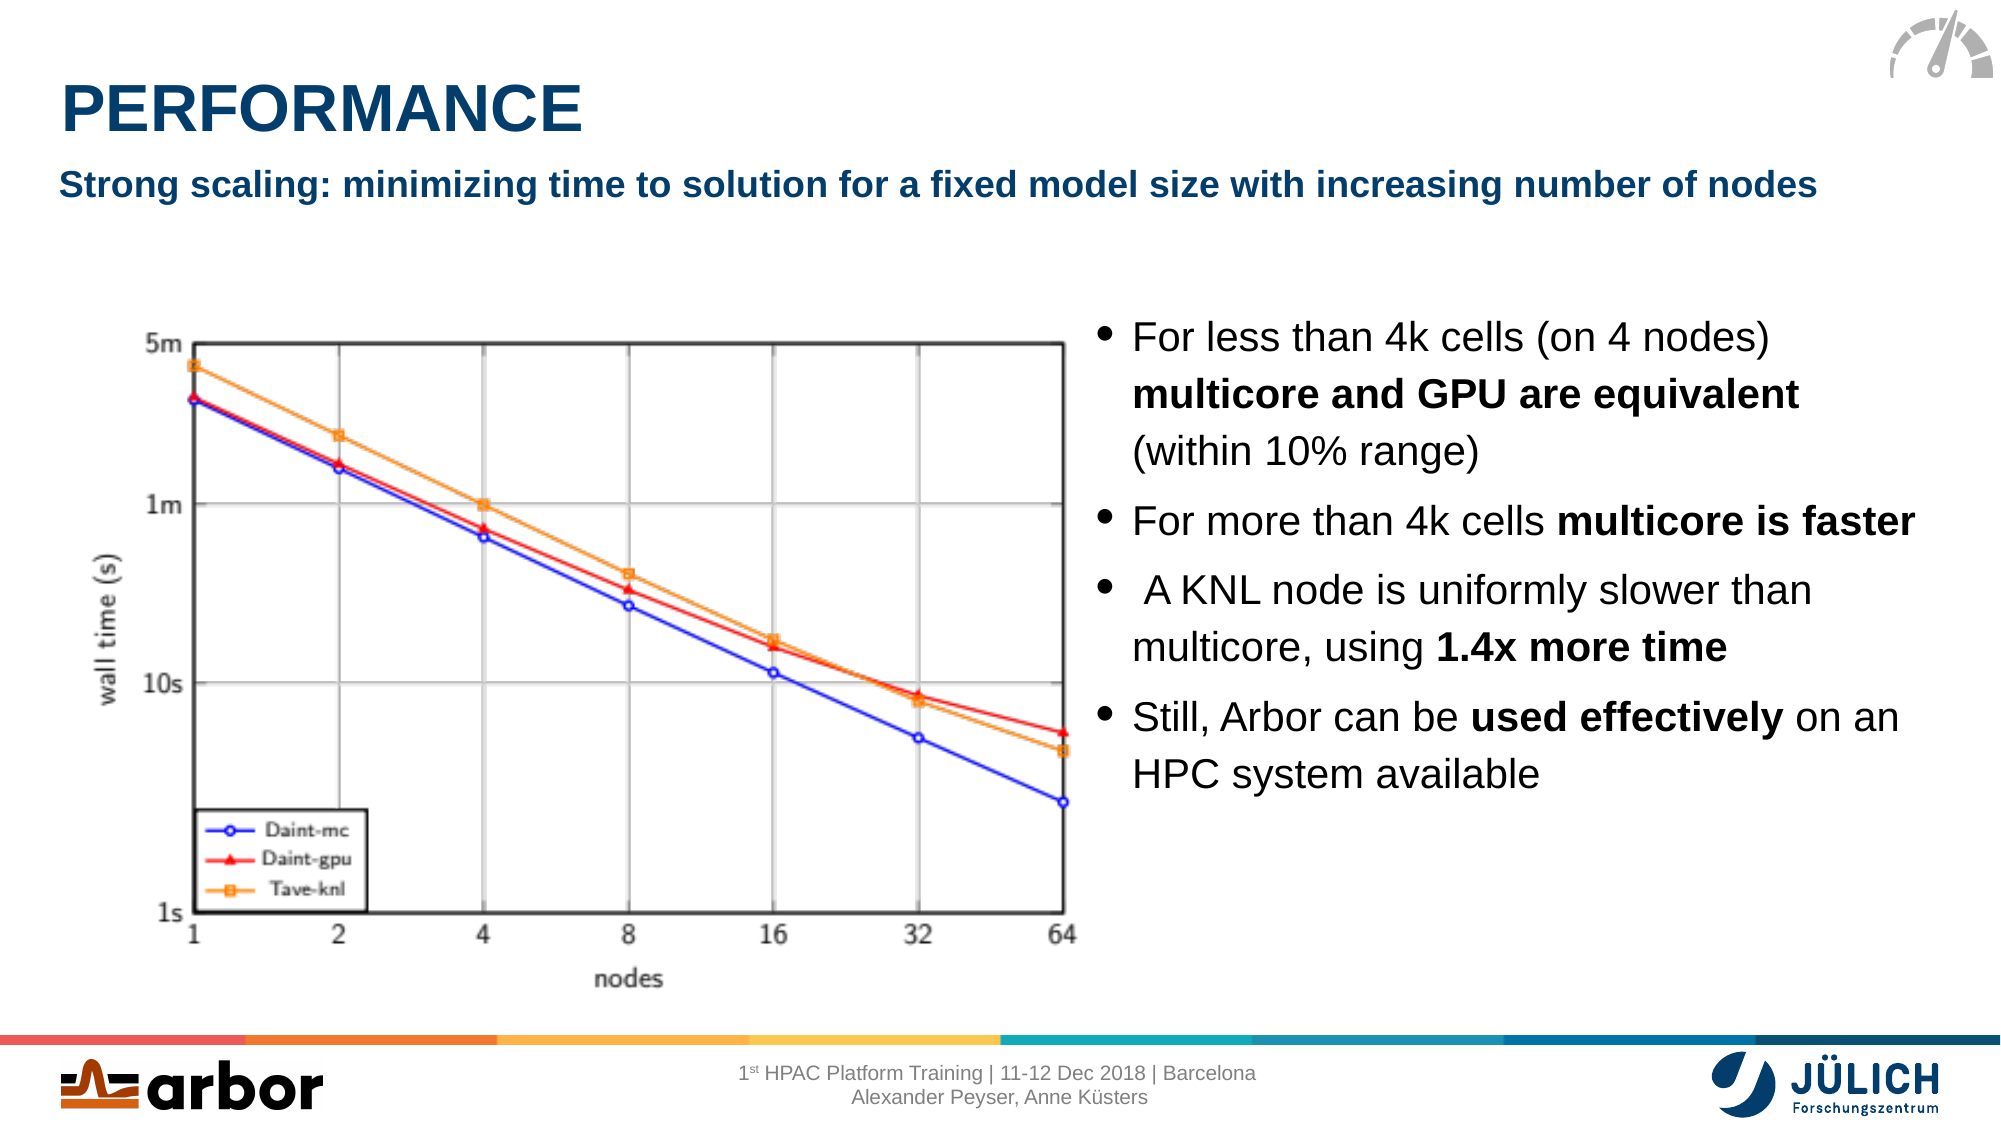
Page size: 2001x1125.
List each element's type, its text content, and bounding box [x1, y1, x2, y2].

list Strong scaling: minimizing time to solution for a fixed model size with increasing number of nodes [58, 154, 1937, 238]
list For less than 4k cells (on 4 nodes) multicore and GPU are equivalent (within 10% range) For more than 4k cells multicore is faster A KNL node is uniformly slower than multicore, using 1.4x more time Still, Arbor can be used effectively on an HPC system available [1113, 303, 1940, 948]
picture [55, 296, 1113, 1023]
picture [0, 1035, 1503, 1045]
picture [61, 1059, 323, 1110]
picture [1889, 10, 1993, 78]
title Performance [60, 53, 1940, 238]
